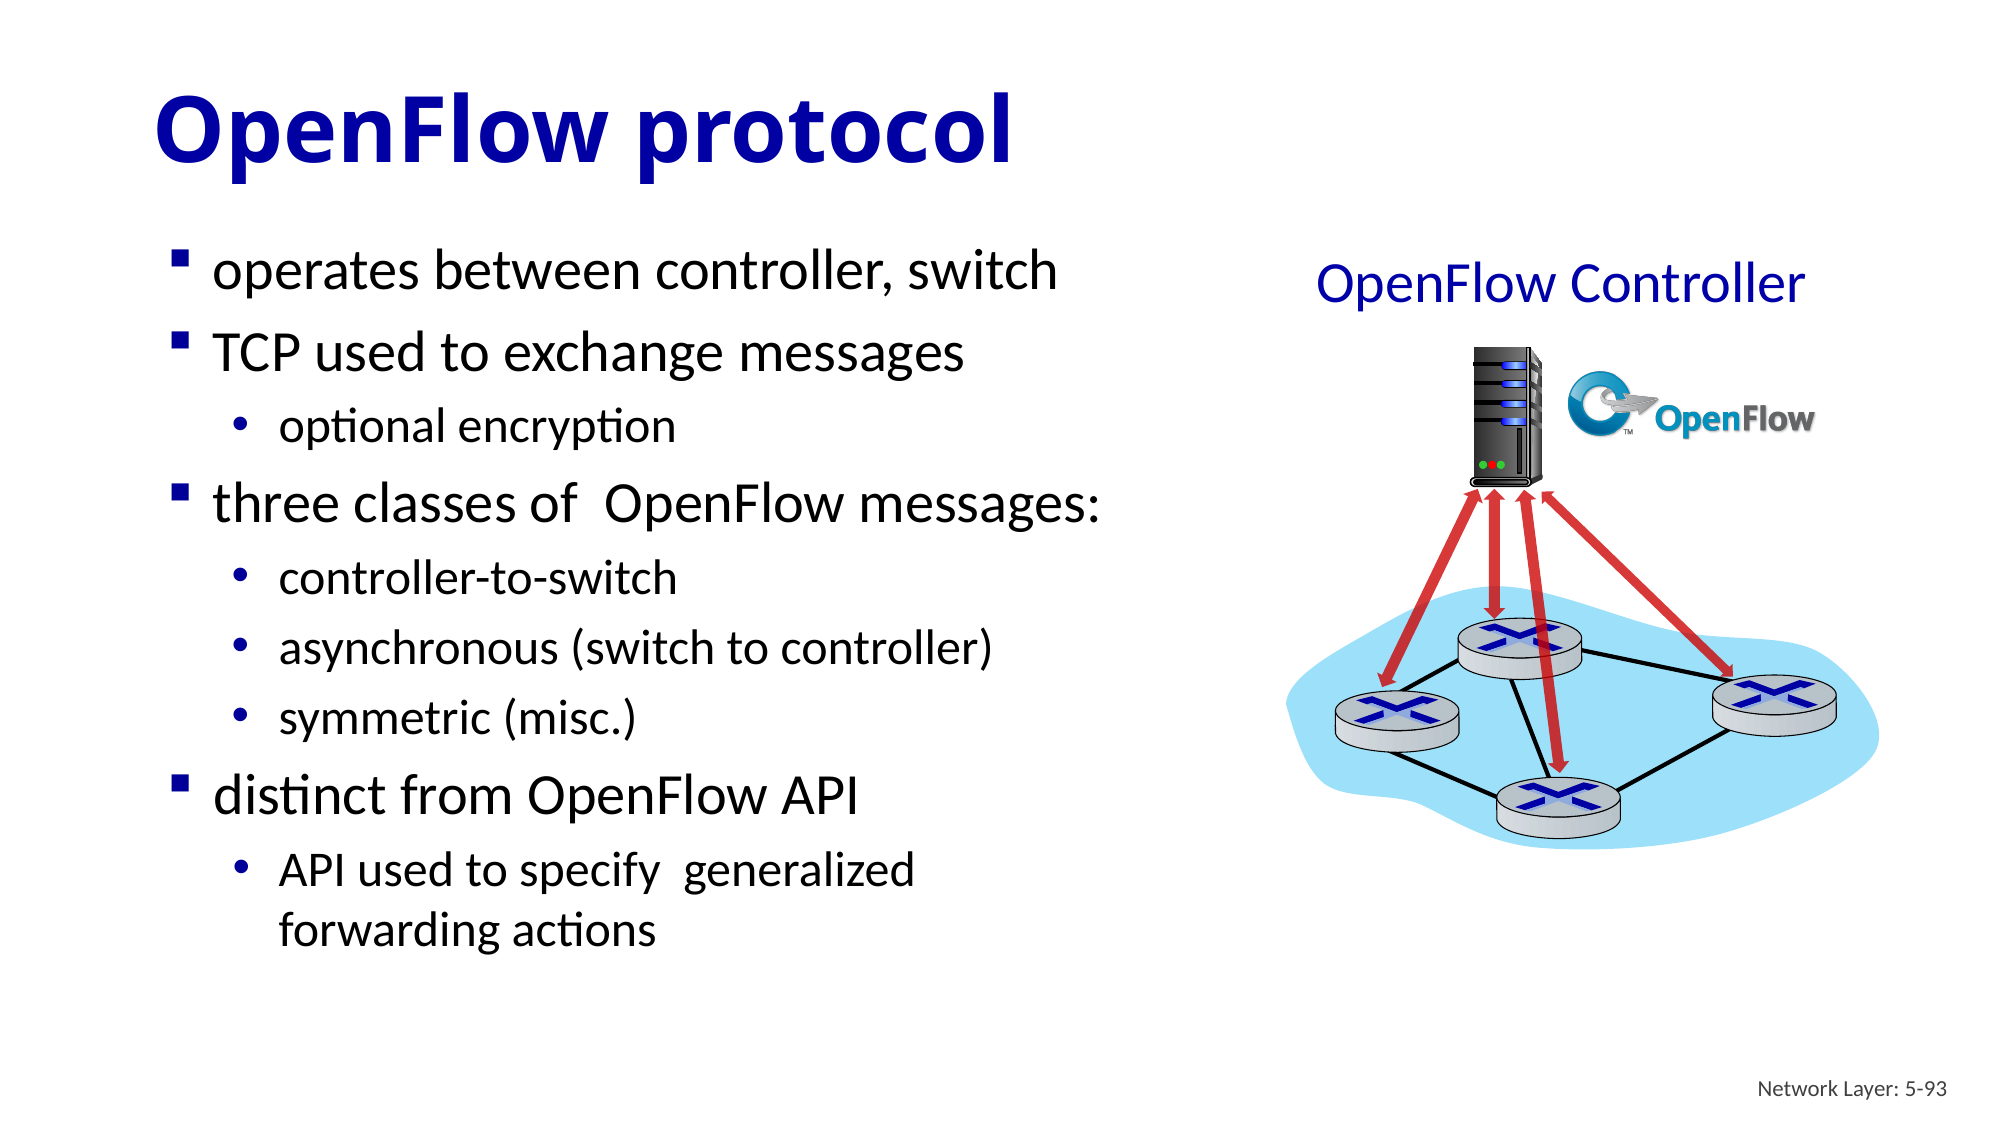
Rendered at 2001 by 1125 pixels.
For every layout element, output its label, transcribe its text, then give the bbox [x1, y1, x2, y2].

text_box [1285, 237, 1880, 850]
slide_number Network Layer: 5- [1512, 1056, 1963, 1117]
text_box operates between controller, switch TCP used to exchange messages optional encryption three classes of OpenFlow messages: controller-to-switch asynchronous (switch to controller) symmetric (misc.) distinct from OpenFlow API API used to specify generalized forwarding actions [141, 223, 1141, 987]
title OpenFlow protocol [137, 59, 1863, 207]
